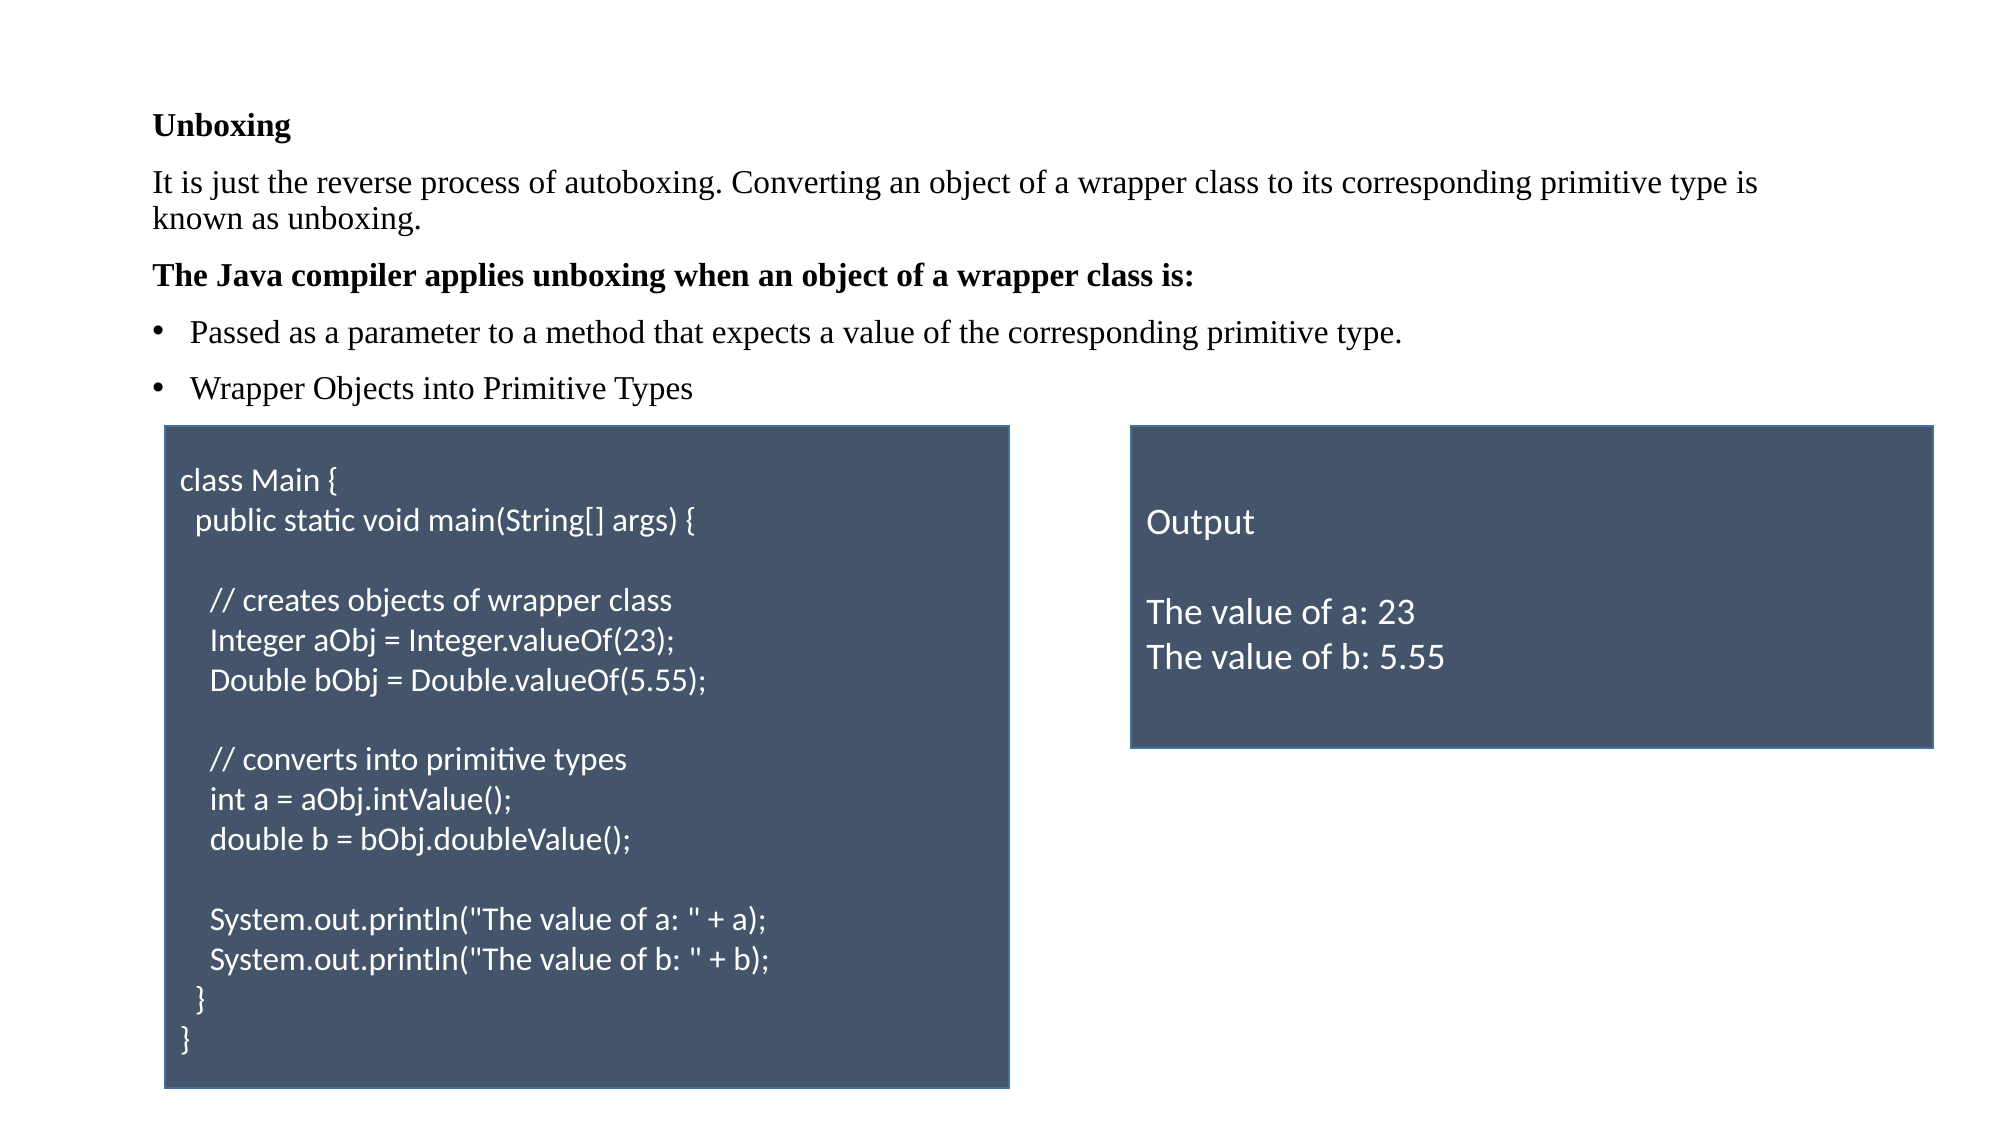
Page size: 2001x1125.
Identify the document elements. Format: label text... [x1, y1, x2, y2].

list Unboxing It is just the reverse process of autoboxing. Converting an object of a wrapper class to its corresponding primitive type is known as unboxing. The Java compiler applies unboxing when an object of a wrapper class is: Passed as a parameter to a method that expects a value of the corresponding primitive type. Wrapper Objects into Primitive Types [137, 100, 1863, 1023]
text_box class Main { public static void main(String[] args) { // creates objects of wrapper class Integer aObj = Integer.valueOf(23); Double bObj = Double.valueOf(5.55); // converts into primitive types int a = aObj.intValue(); double b = bObj.doubleValue(); System.out.println("The value of a: " + a); System.out.println("The value of b: " + b); } } [164, 425, 1010, 1089]
text_box Output The value of a: 23 The value of b: 5.55 [1130, 425, 1934, 749]
